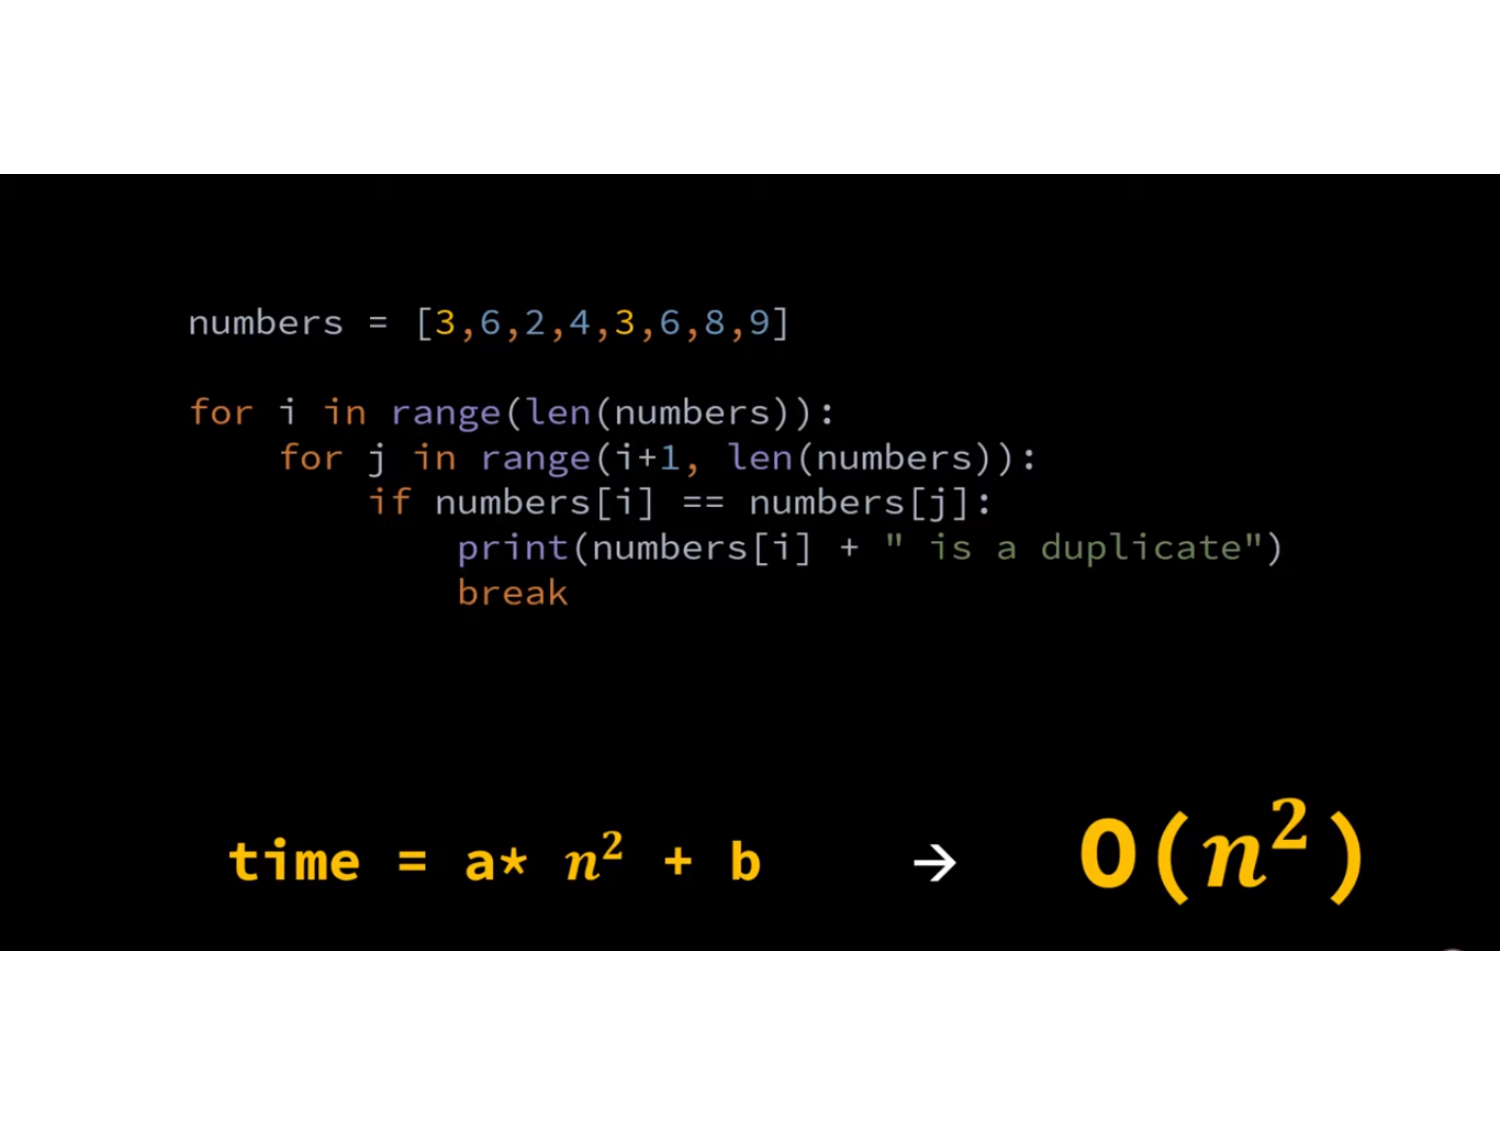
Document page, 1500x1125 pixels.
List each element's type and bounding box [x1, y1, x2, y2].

picture [0, 174, 1500, 951]
